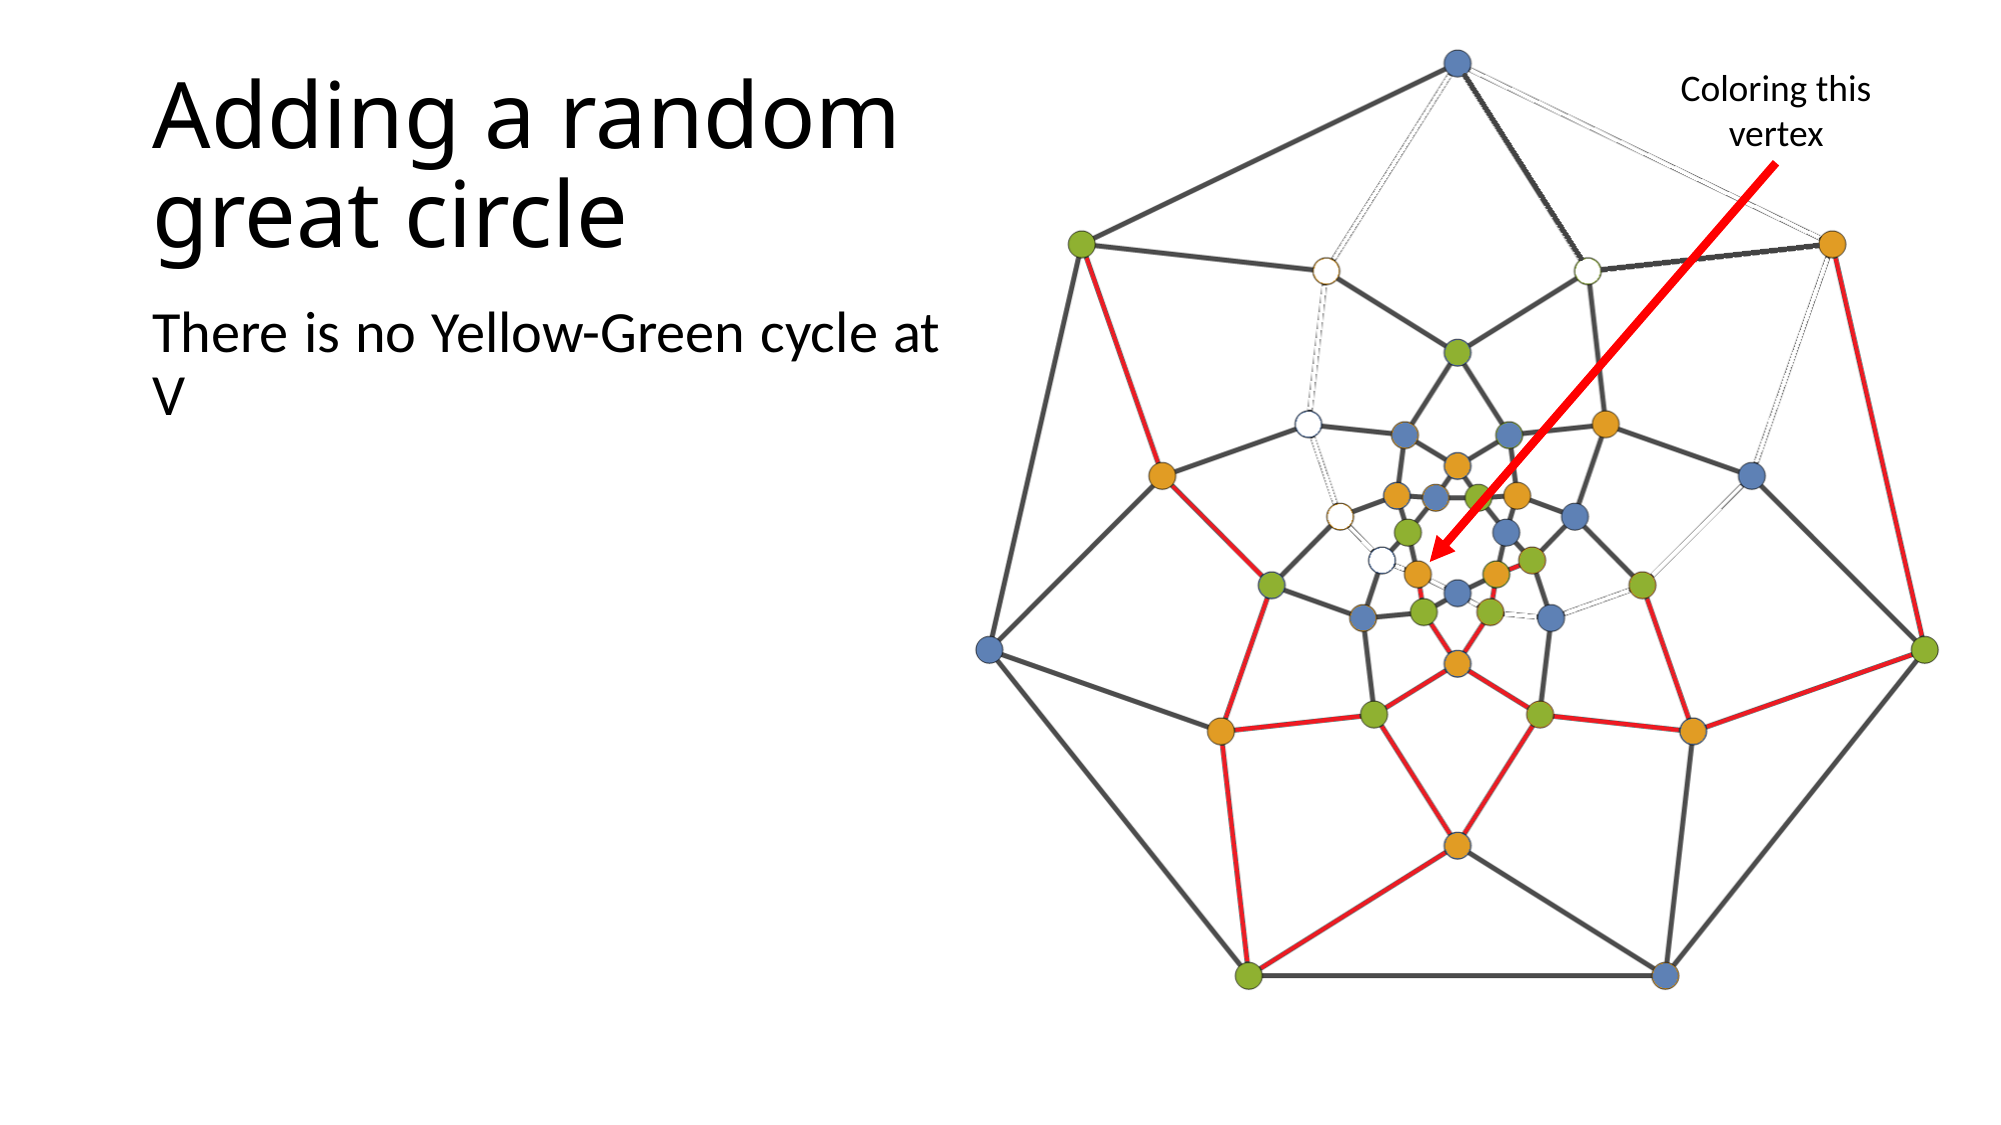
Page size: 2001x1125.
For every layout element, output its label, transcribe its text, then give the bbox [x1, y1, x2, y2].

title Adding a random great circle [137, 59, 925, 278]
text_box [1429, 162, 1776, 563]
text_box There is no Yellow-Green cycle at V [137, 294, 955, 1009]
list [955, 30, 1959, 1009]
